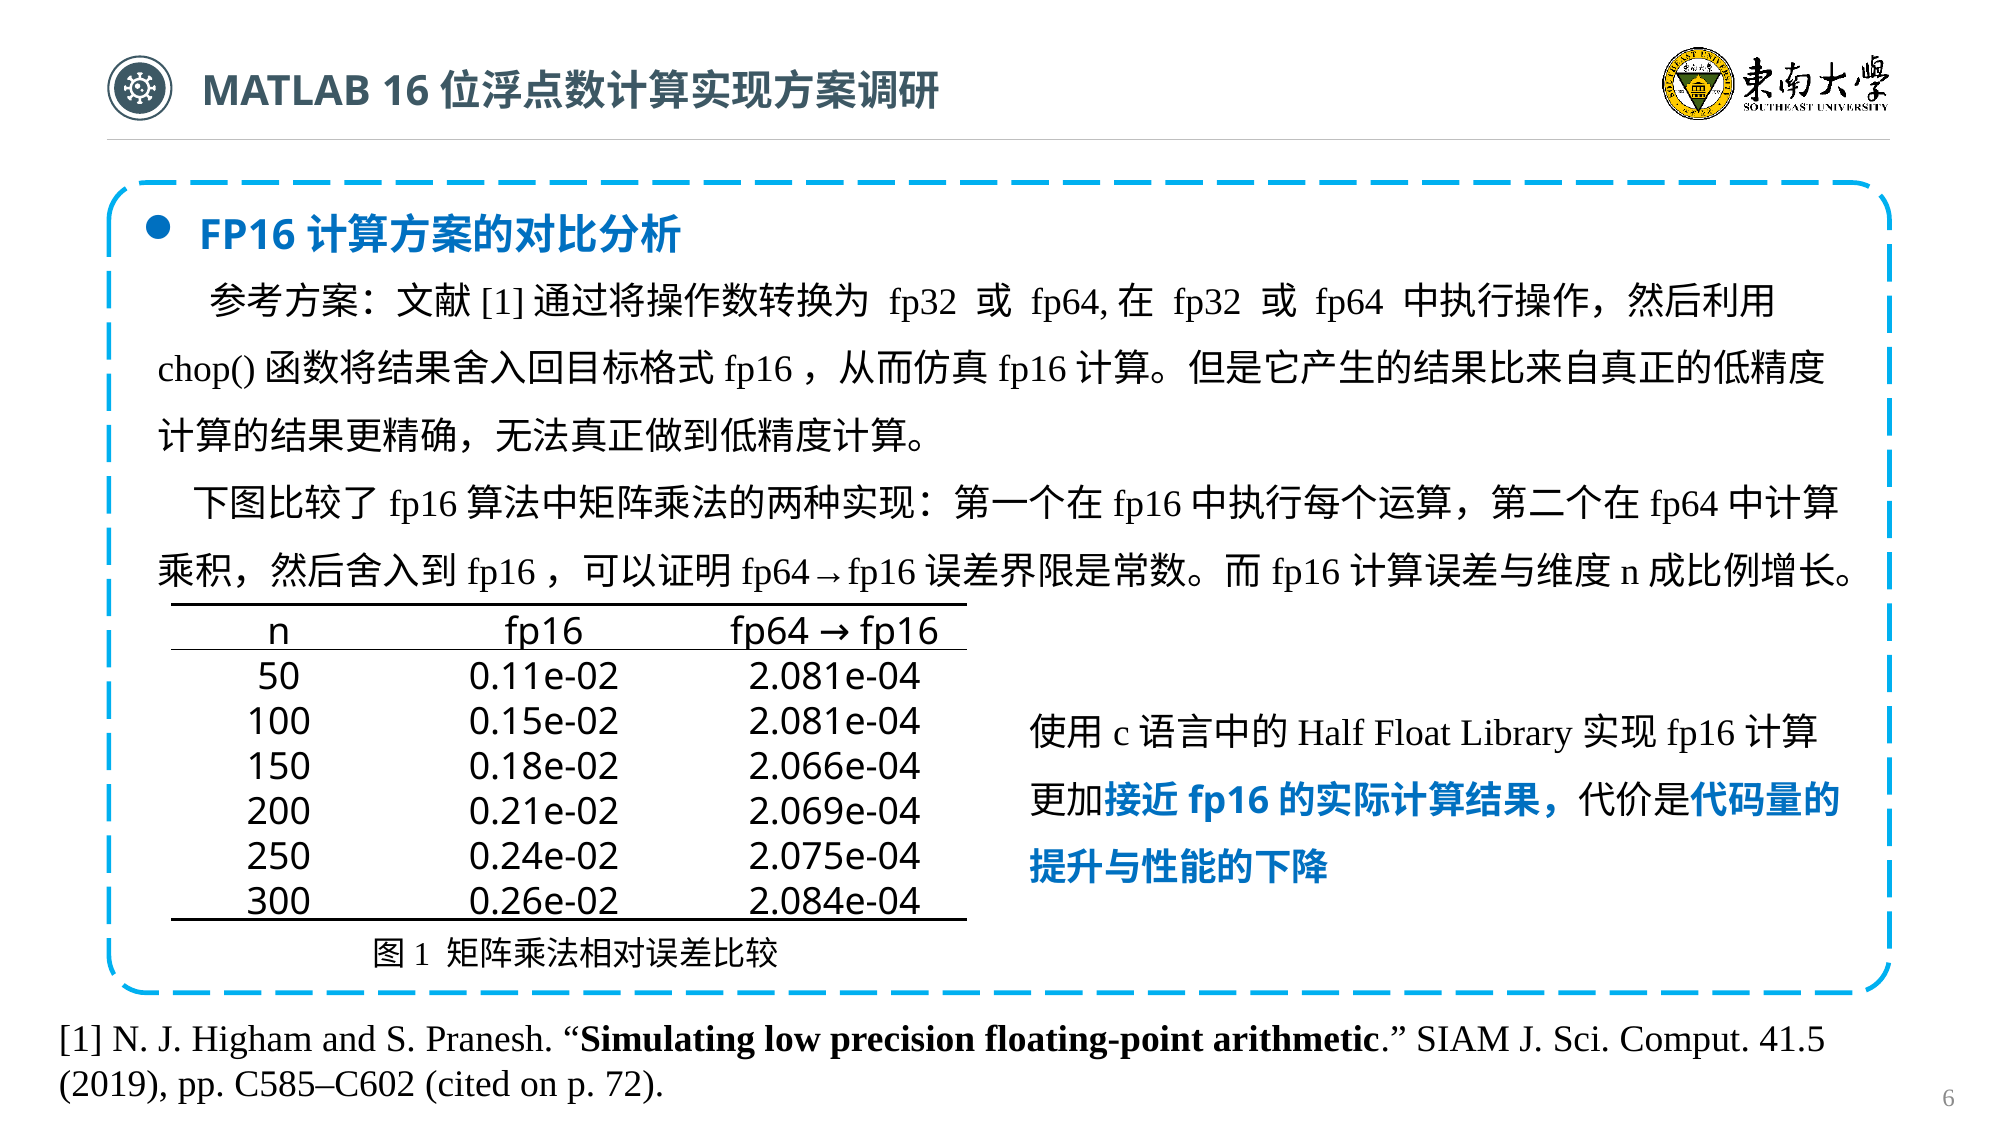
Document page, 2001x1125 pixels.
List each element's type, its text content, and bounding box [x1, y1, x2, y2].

table_cell 2.084e-04 [702, 875, 967, 918]
text_box FP16计算方案的对比分析 [142, 200, 1857, 266]
table_cell 0.24e-02 [386, 830, 702, 875]
table_cell 0.15e-02 [386, 694, 702, 740]
table_cell 0.26e-02 [386, 875, 702, 918]
table_cell 100 [171, 694, 386, 740]
picture [1662, 47, 1889, 120]
table_cell 200 [171, 785, 386, 830]
table_header fp16 [386, 606, 702, 649]
table_cell 2.069e-04 [702, 785, 967, 830]
table_cell 0.18e-02 [386, 740, 702, 785]
table_cell 2.081e-04 [702, 650, 967, 694]
table_cell 250 [171, 830, 386, 875]
text_box MATLAB 16位浮点数计算实现方案调研 [201, 56, 1284, 122]
table_cell 50 [171, 650, 386, 694]
text_box 使用c语言中的Half Float Library实现fp16计算 更加接近fp16的实际计算结果，代价是代码量的提升与性能的下降 [1014, 678, 1857, 896]
text_box [1] N. J. Higham and S. Pranesh. “Simulating low precision floating-point arithmetic.” SIAM J. Sci. Comput. 41.5 (2019), pp. C585–C602 (cited on p. 72). [44, 1006, 1936, 1112]
text_box 参考方案：文献[1]通过将操作数转换为 fp32 或 fp64,在 fp32 或 fp64 中执行操作，然后利用chop()函数将结果舍入回目标格式fp16，从而仿真fp16计算。但是它产生的结果比来自真正的低精度计算的结果更精确，无法真正做到低精度计算。 下图比较了fp16算法中矩阵乘法的两种实现：第一个在fp16中执行每个运算，第二个在fp64中计算乘积，然后舍入到fp16，可以证明fp64→fp16误差界限是常数。而fp16计算误差与维度n成比例增长。 [143, 246, 1871, 605]
table_header fp64 → fp16 [702, 606, 967, 649]
table_cell 150 [171, 740, 386, 785]
table_header n [171, 606, 386, 649]
table_cell 2.066e-04 [702, 740, 967, 785]
table_cell 0.21e-02 [386, 785, 702, 830]
table_cell 2.081e-04 [702, 694, 967, 740]
table_cell 0.11e-02 [386, 650, 702, 694]
table_cell 300 [171, 875, 386, 918]
table_cell 2.075e-04 [702, 830, 967, 875]
text_box [107, 181, 1891, 994]
text_box 图1 矩阵乘法相对误差比较 [357, 924, 1025, 980]
